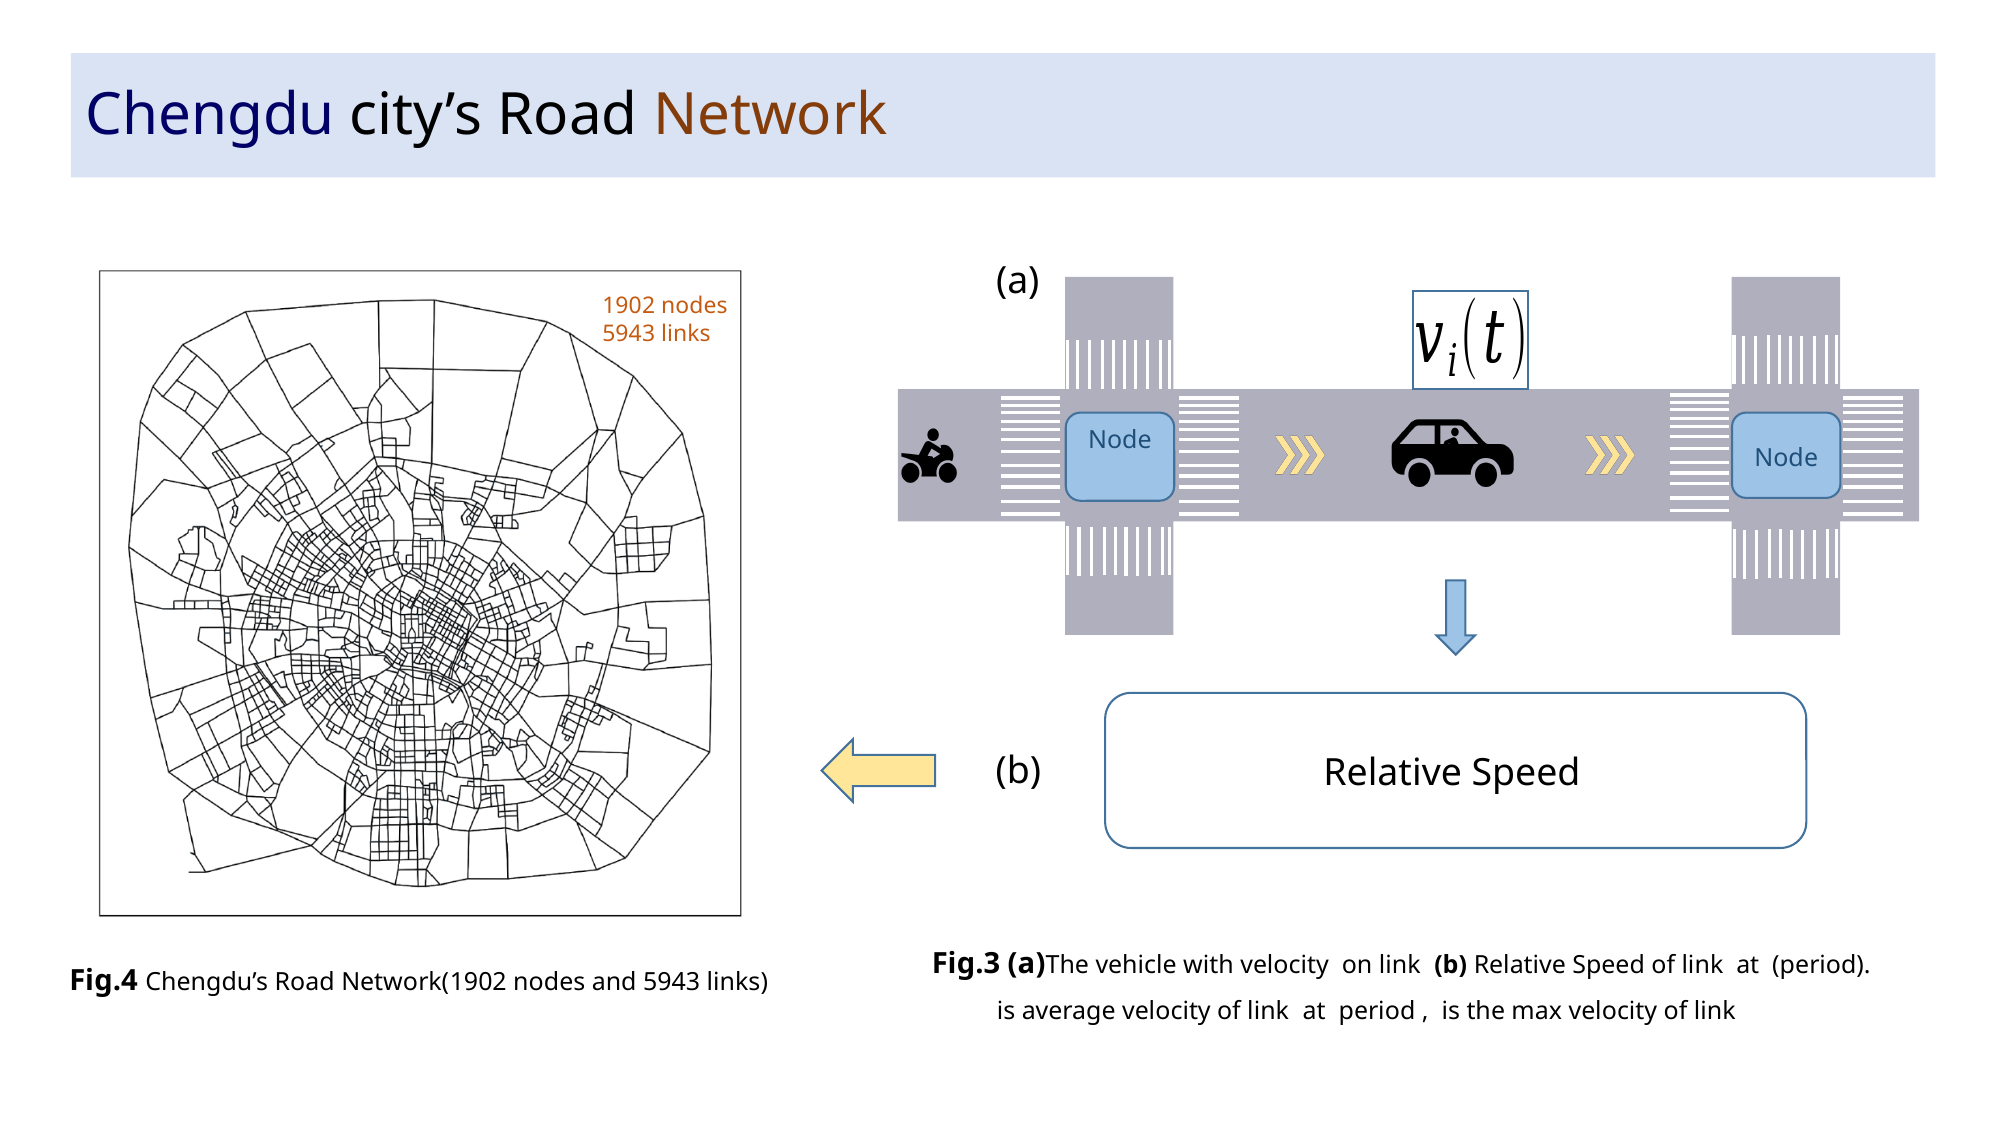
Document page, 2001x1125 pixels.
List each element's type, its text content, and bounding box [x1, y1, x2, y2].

text_box [820, 736, 937, 805]
text_box (b) [980, 739, 1057, 799]
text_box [54, 208, 801, 1005]
text_box Chengdu city’s Road Network [70, 53, 1936, 178]
text_box [1434, 635, 1477, 657]
text_box (a) [981, 249, 1055, 276]
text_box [890, 276, 1920, 635]
